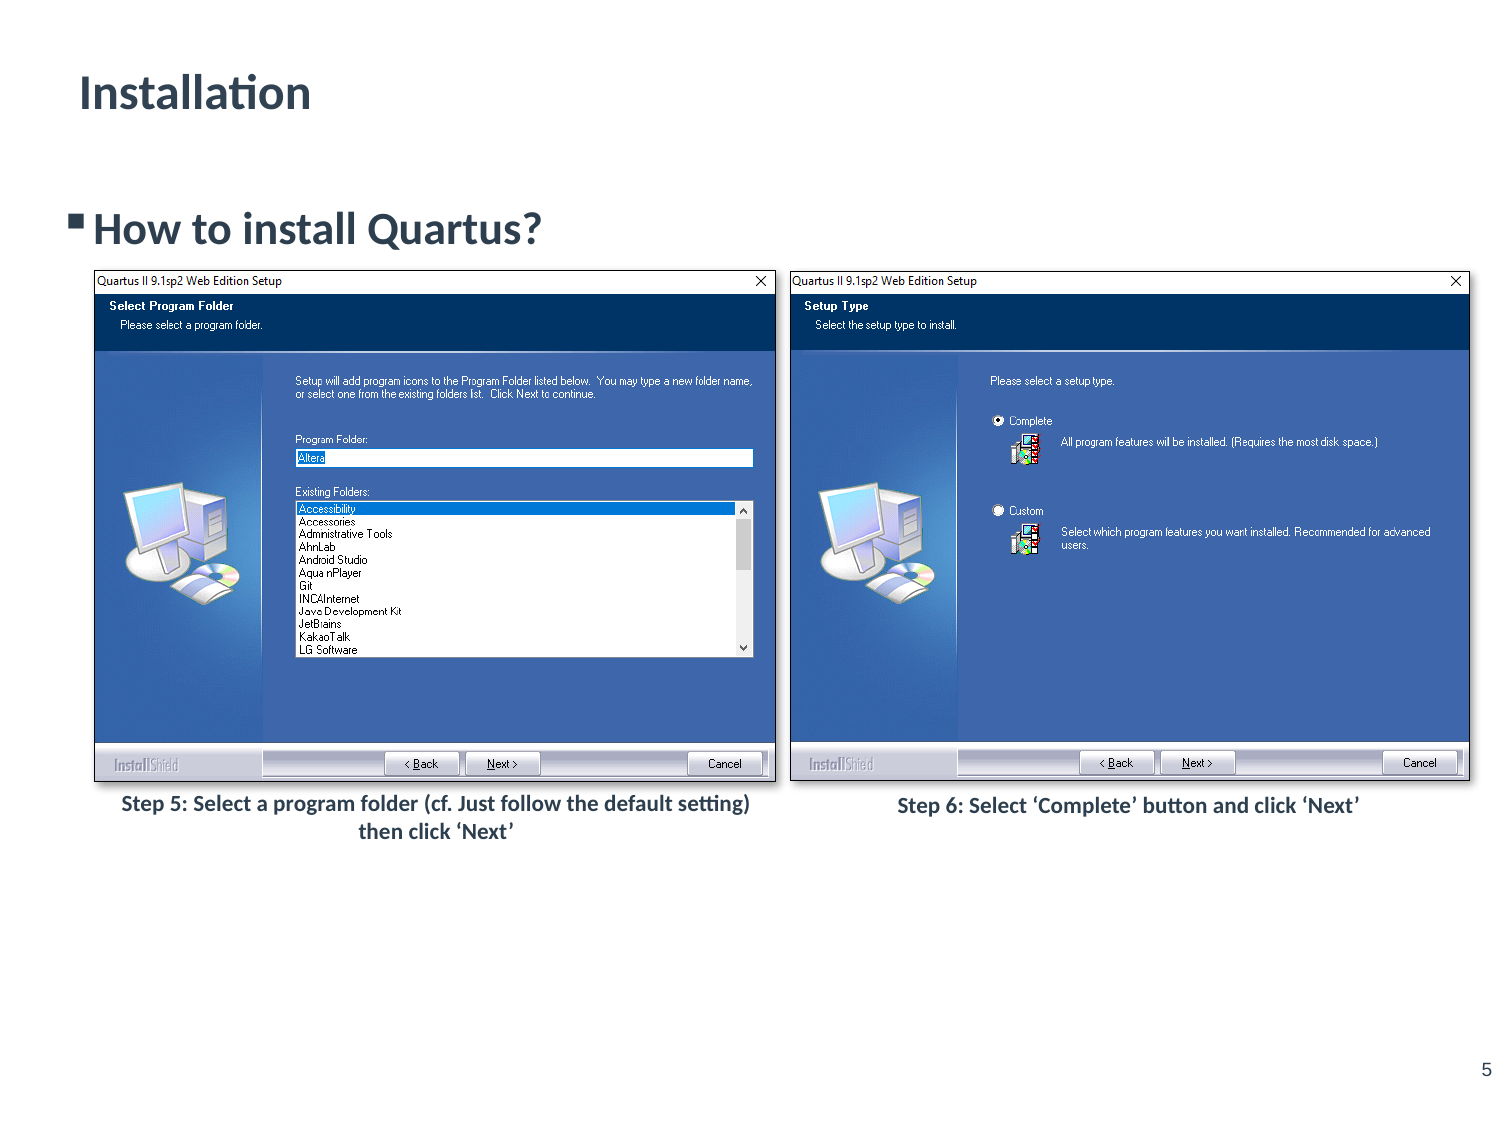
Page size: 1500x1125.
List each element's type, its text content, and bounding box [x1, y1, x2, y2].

text_box Step 6: Select ‘Complete’ button and click ‘Next’ [788, 783, 1470, 825]
list How to install Quartus? [50, 196, 1473, 1051]
slide_number 5 [1473, 1049, 1500, 1089]
picture [94, 270, 776, 782]
text_box Step 5: Select a program folder (cf. Just follow the default setting) then click ‘Next’ [95, 781, 777, 851]
title Installation [70, 46, 1366, 141]
picture [790, 270, 1470, 781]
